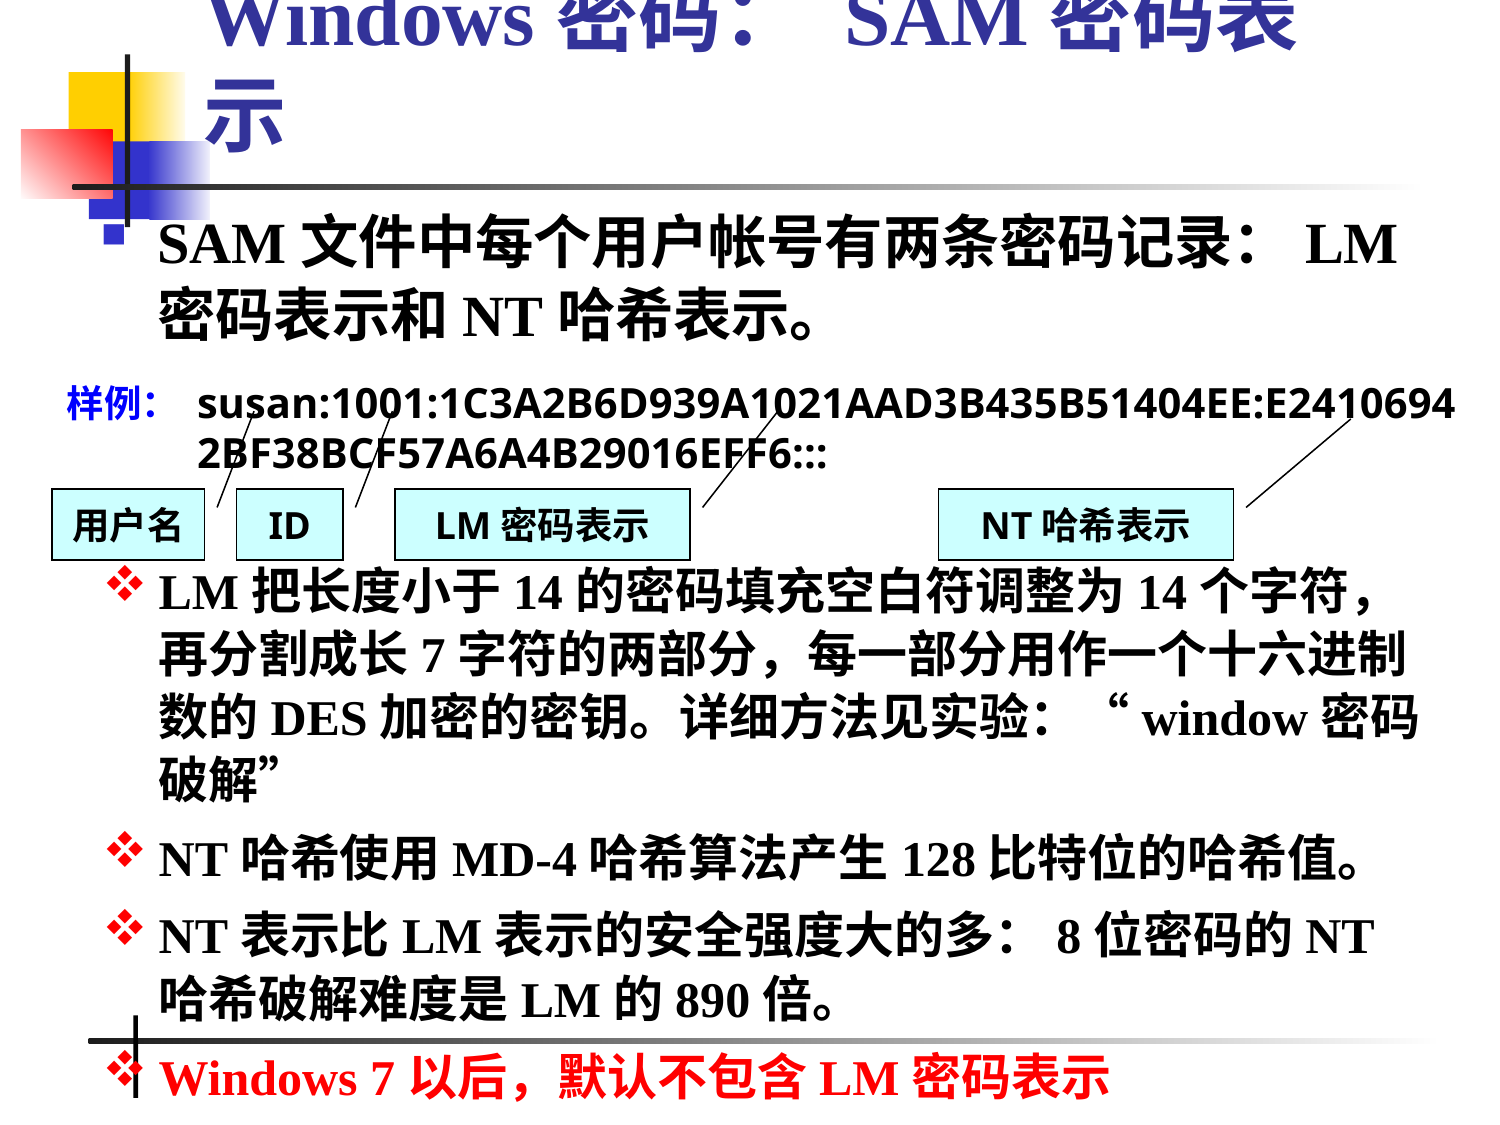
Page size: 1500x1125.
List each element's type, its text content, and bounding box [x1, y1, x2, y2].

text_box 用户名 [52, 488, 205, 560]
text_box 样例： [52, 373, 203, 433]
text_box LM密码表示 [394, 488, 691, 560]
text_box ID [236, 488, 343, 560]
title Windows密码： SAM密码表示 [188, 39, 1394, 171]
list SAM文件中每个用户帐号有两条密码记录：LM密码表示和NT哈希表示。 [85, 193, 1437, 360]
text_box LM把长度小于14的密码填充空白符调整为14个字符，再分割成长7字符的两部分，每一部分用作一个十六进制数的DES加密的密钥。详细方法见实验：“window密码破解” NT哈希使用MD-4哈希算法产生128比特位的哈希值。 NT表示比LM表示的安全强度大的多：8位密码的NT哈希破解难度是LM的890倍。 Windows 7以后，默认不包含LM密码表示 [87, 548, 1438, 1041]
text_box susan:1001:1C3A2B6D939A1021AAD3B435B51404EE:E24106942BF38BCF57A6A4B29016EFF6::: [182, 369, 1482, 484]
text_box NT哈希表示 [938, 488, 1234, 560]
